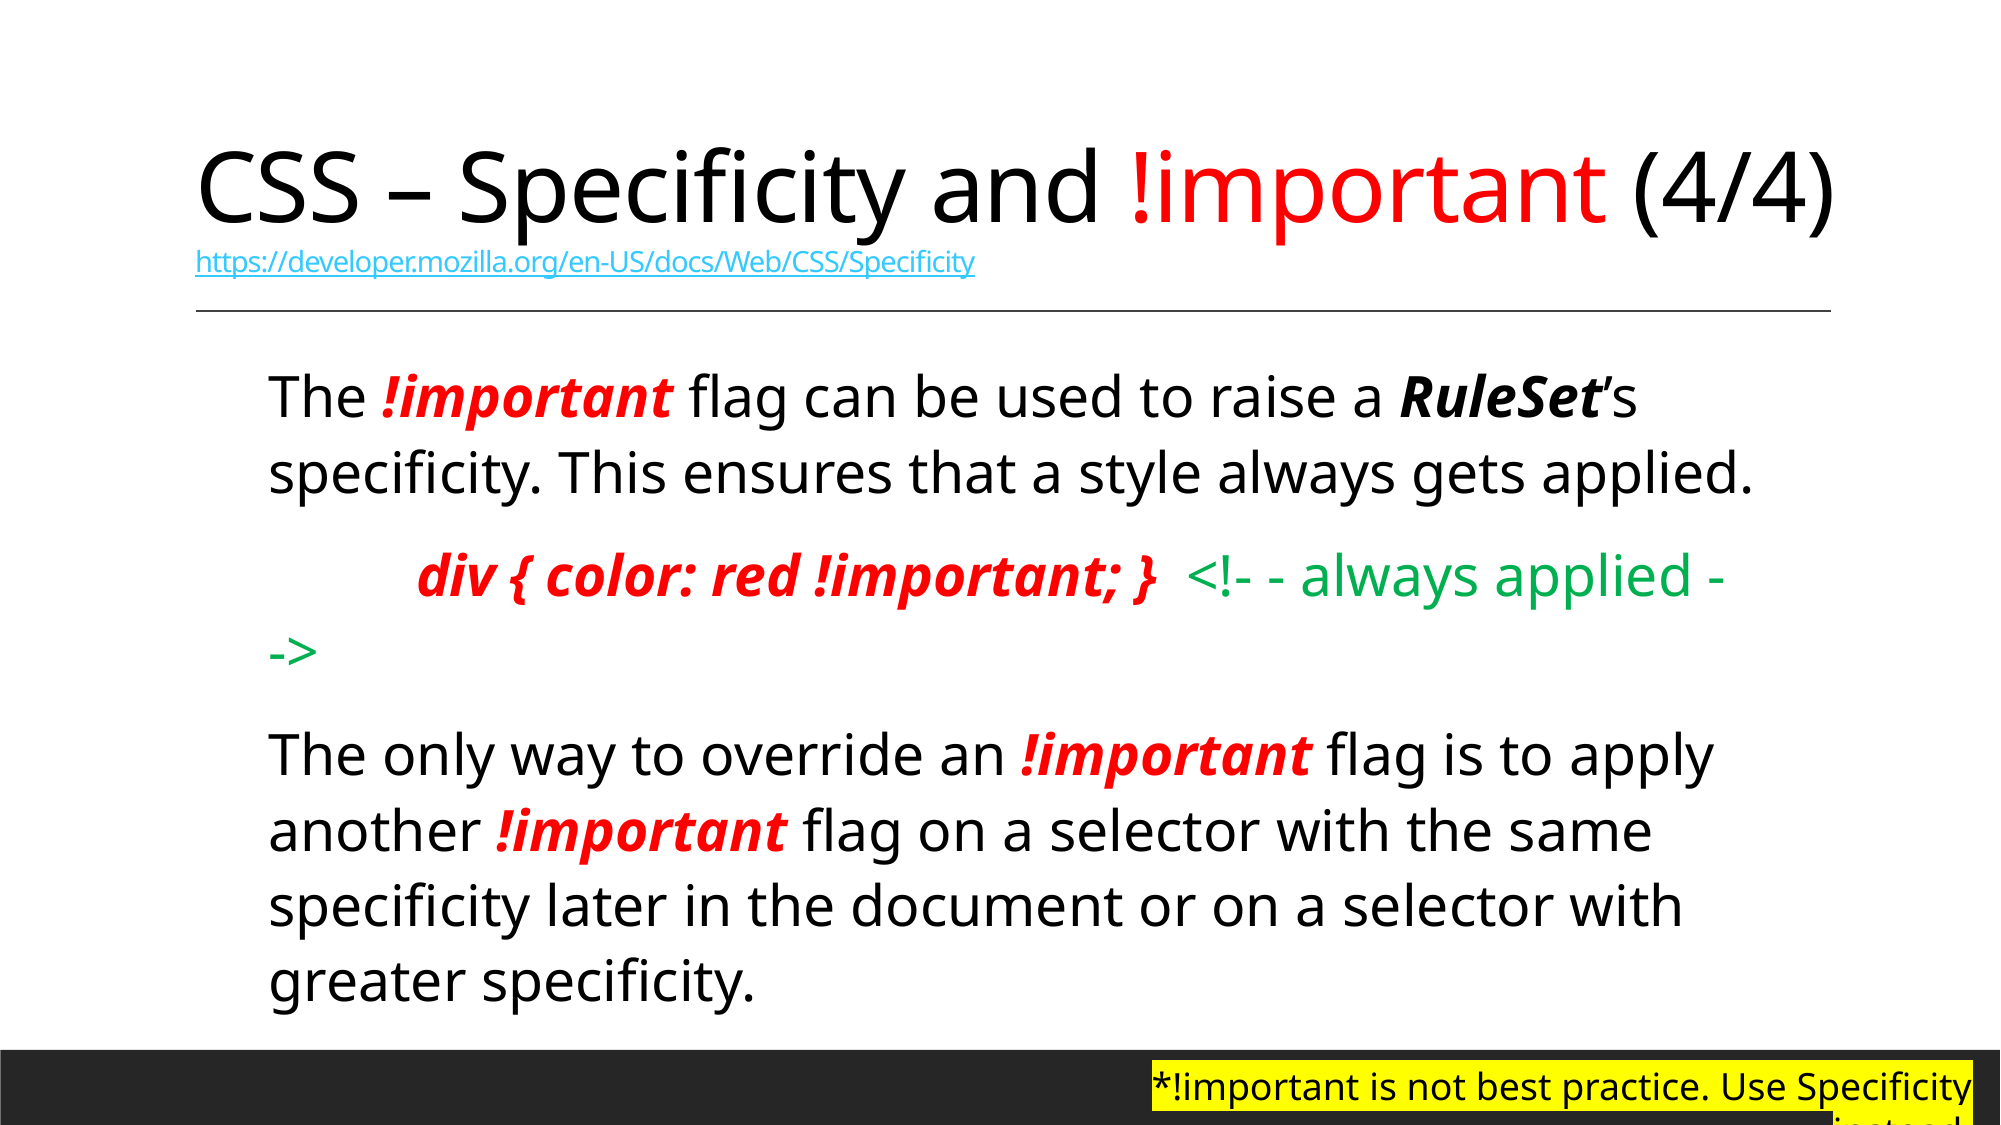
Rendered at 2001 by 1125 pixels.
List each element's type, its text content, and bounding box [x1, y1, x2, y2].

list The !important flag can be used to raise a RuleSet’s specificity. This ensures that a style always gets applied. div { color: red !important; } <!- - always applied - -> The only way to override an !important flag is to apply another !important flag on a selector with the same specificity later in the document or on a selector with greater specificity. [253, 311, 1757, 1056]
title CSS – Specificity and !important (4/4) https://developer.mozilla.org/en-US/docs/Web/CSS/Specificity [180, 49, 1876, 288]
text_box *!important is not best practice. Use Specificity instead. [999, 1055, 1988, 1125]
